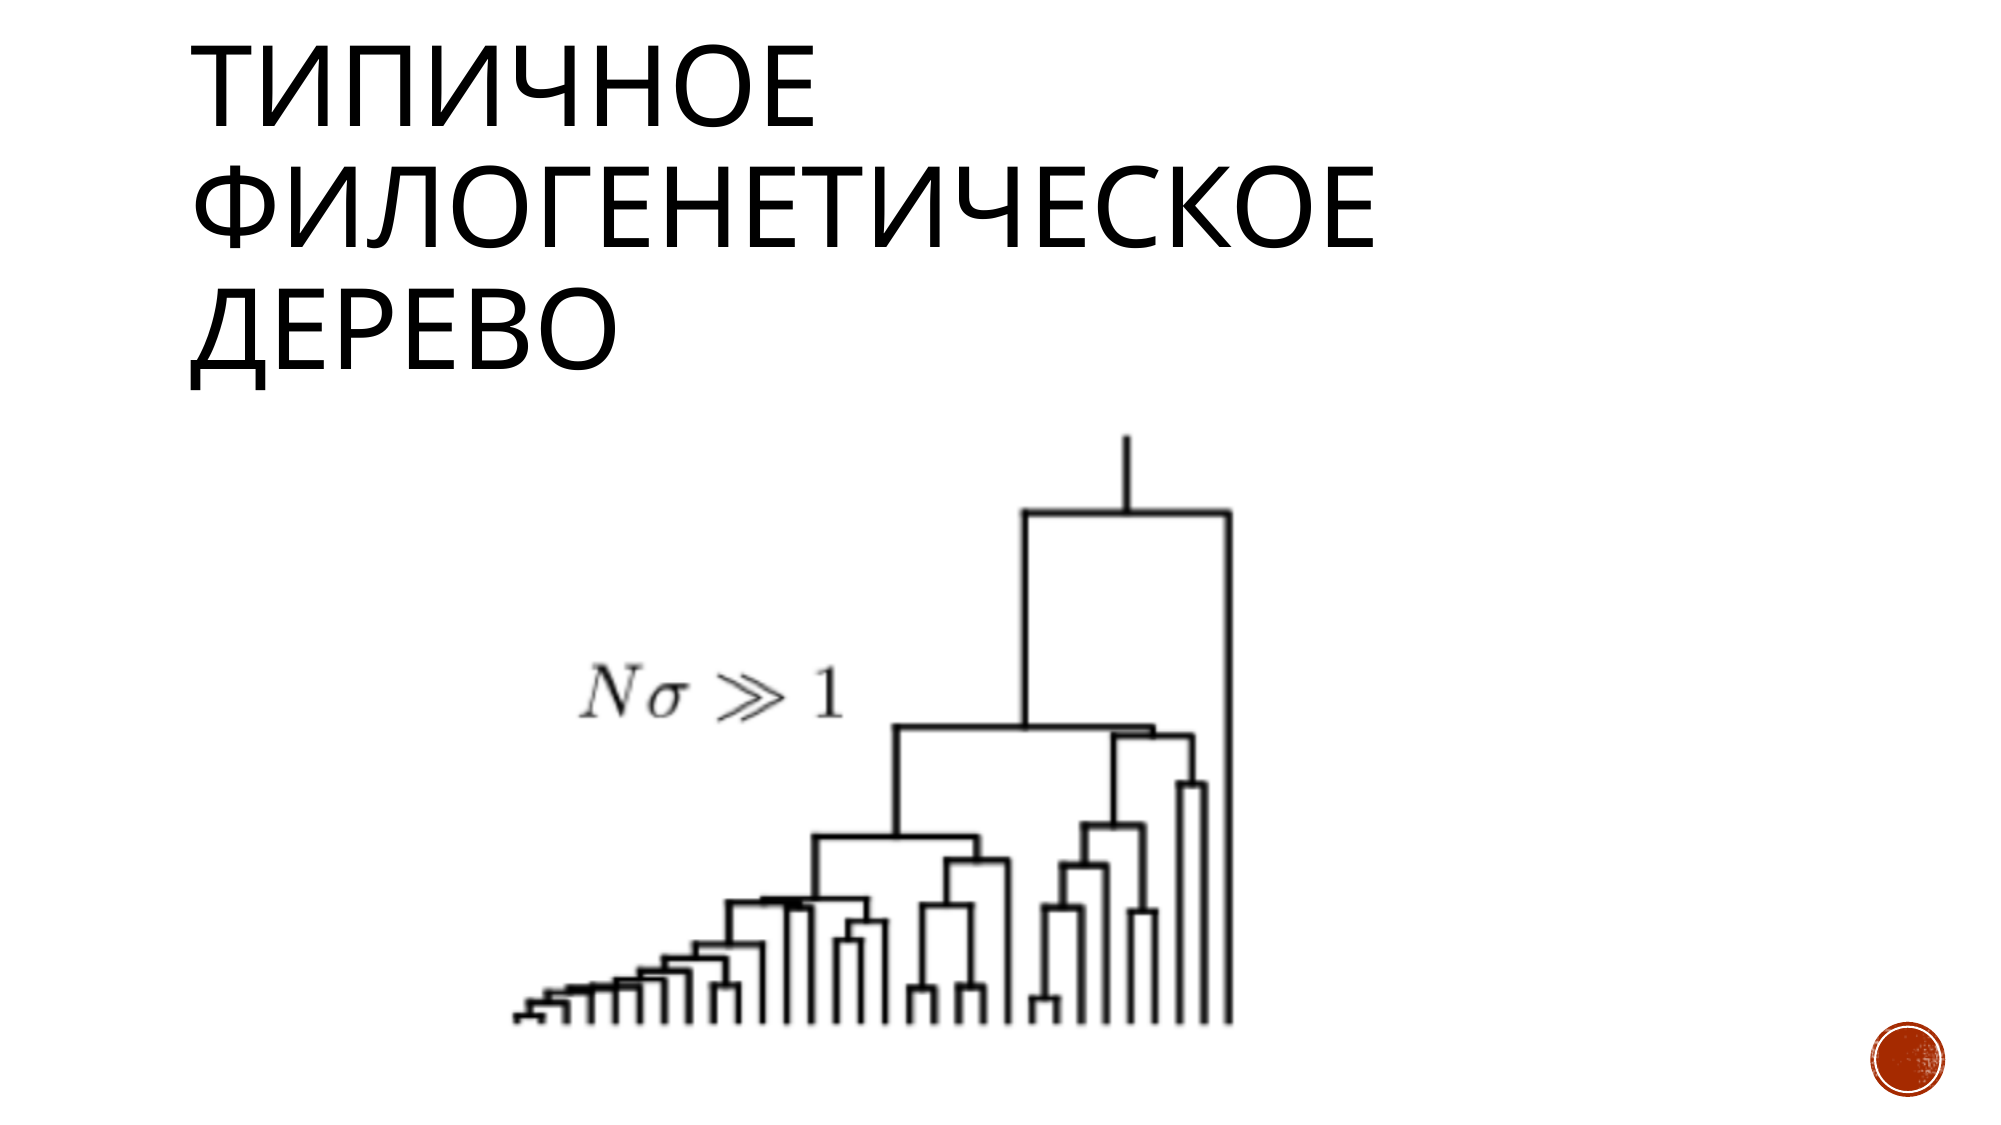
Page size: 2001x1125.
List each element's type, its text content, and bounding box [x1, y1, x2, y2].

title типичное филогенетическое дерево [175, 79, 1826, 344]
picture [497, 424, 1273, 1040]
